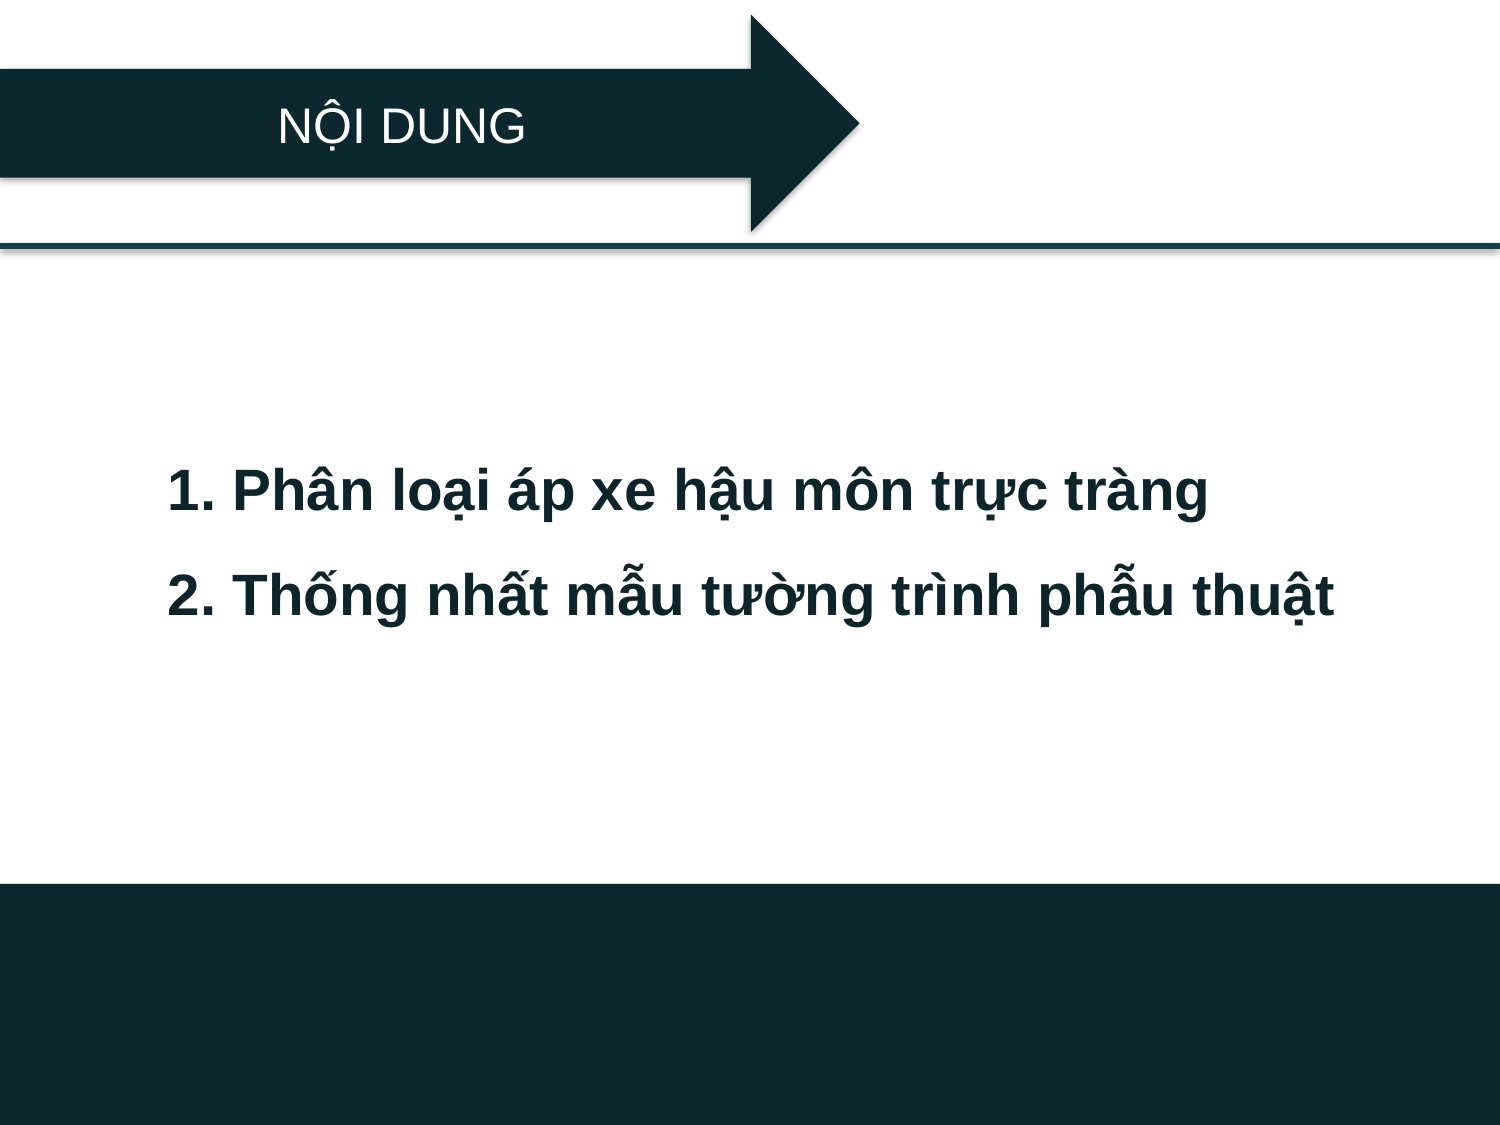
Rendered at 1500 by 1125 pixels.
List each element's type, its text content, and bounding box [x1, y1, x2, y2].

text_box NỘI DUNG [0, 13, 861, 233]
text_box [0, 883, 1500, 1125]
text_box 1. Phân loại áp xe hậu môn trực tràng 2. Thống nhất mẫu tường trình phẫu thuật [153, 410, 1453, 635]
